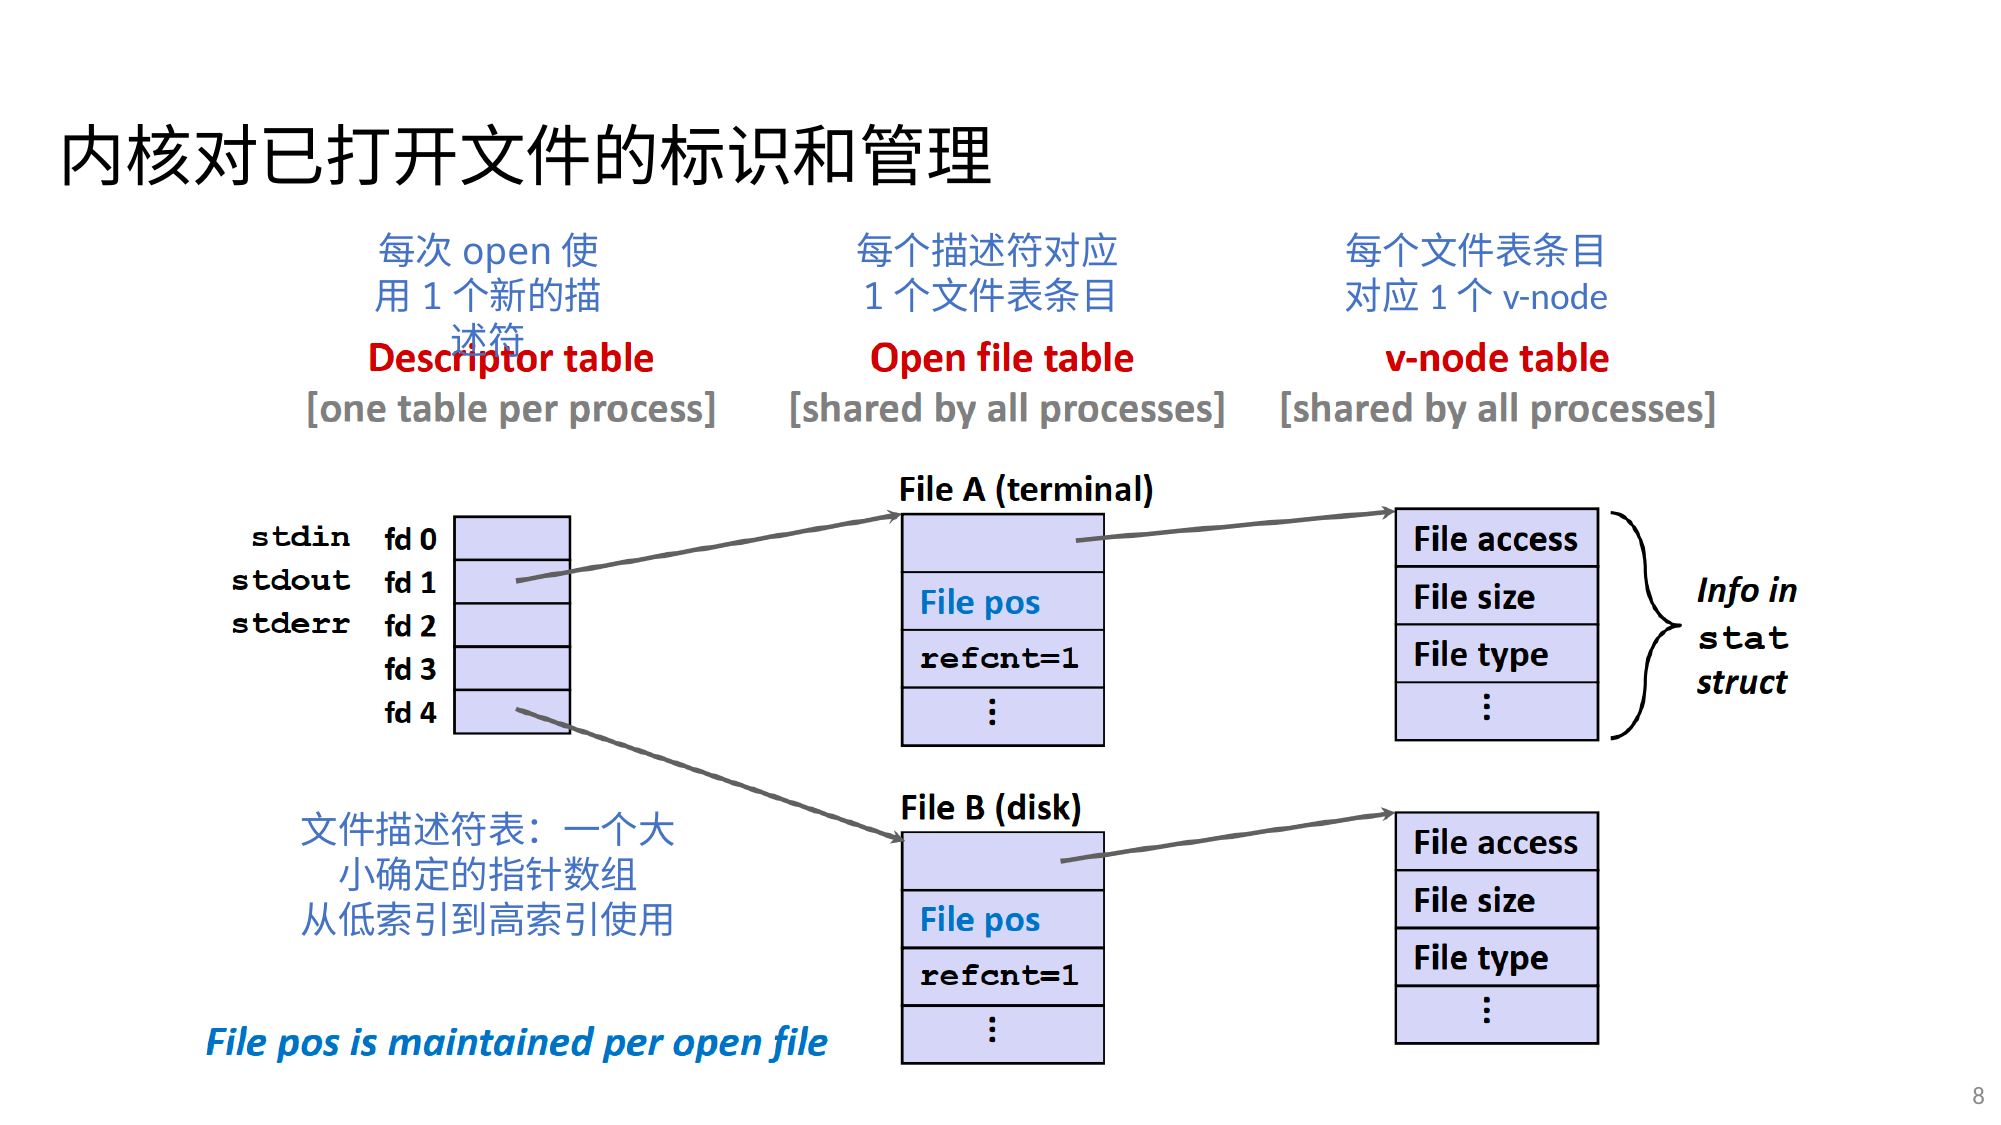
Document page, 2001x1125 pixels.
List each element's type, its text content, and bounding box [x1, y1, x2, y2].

slide_number 8 [1550, 1065, 2000, 1125]
text_box 每个文件表条目对应1个v-node [1327, 219, 1626, 297]
text_box 每次open使用1个新的描述符 [347, 219, 630, 297]
picture [195, 297, 1805, 1069]
text_box 内核对已打开文件的标识和管理 [44, 106, 1157, 201]
text_box 每个描述符对应1个文件表条目 [841, 219, 1140, 297]
